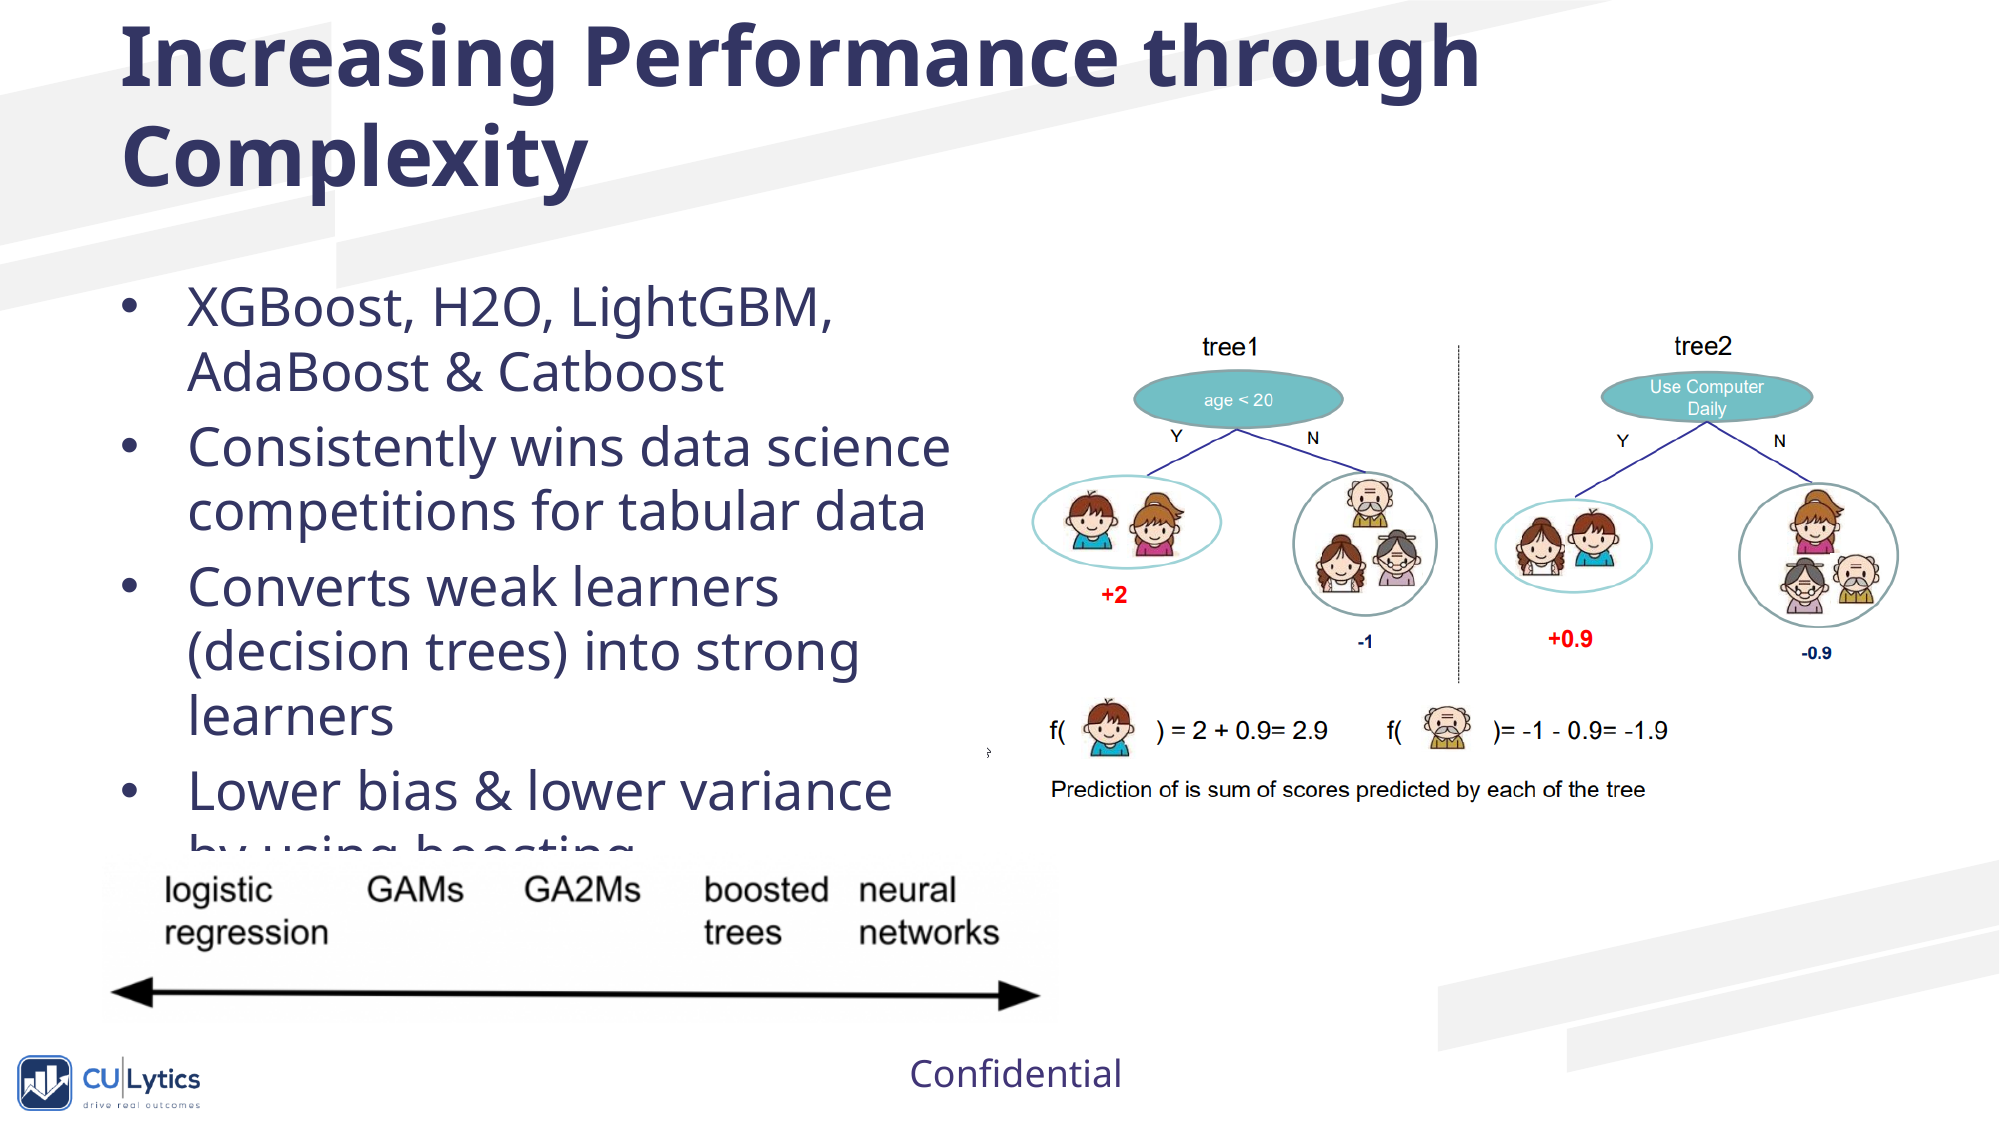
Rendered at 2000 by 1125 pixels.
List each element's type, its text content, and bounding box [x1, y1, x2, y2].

picture [102, 850, 1059, 1023]
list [987, 314, 1900, 816]
title Increasing Performance through Complexity [99, 45, 1900, 162]
list XGBoost, H2O, LightGBM, AdaBoost & Catboost Consistently wins data science competitions for tabular data Converts weak learners (decision trees) into strong learners Lower bias & lower variance by using boosting [99, 262, 984, 852]
picture [17, 1055, 200, 1111]
